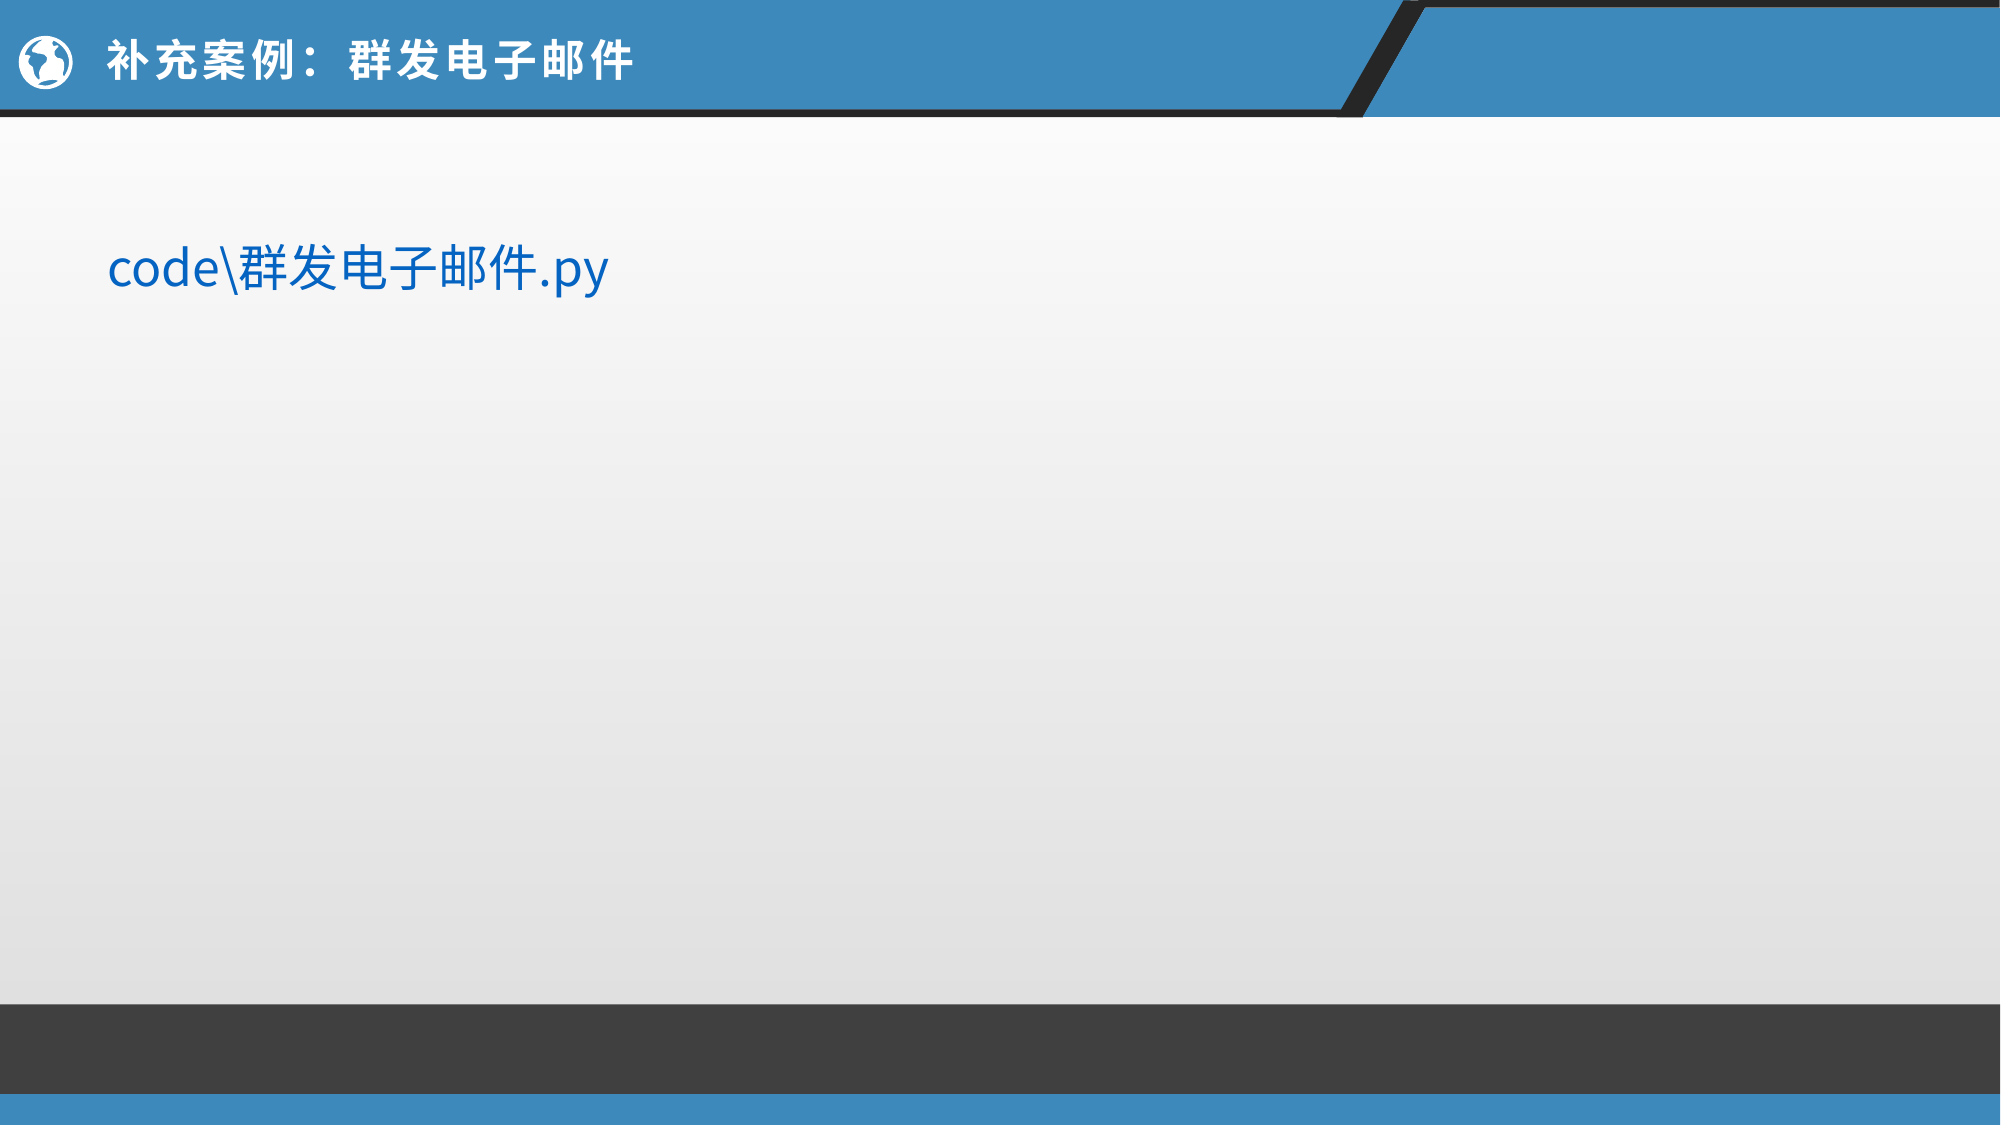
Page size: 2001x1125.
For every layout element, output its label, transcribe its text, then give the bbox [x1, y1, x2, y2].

title 补充案例：群发电子邮件 [90, 0, 977, 146]
list code\群发电子邮件.py [90, 146, 1921, 976]
